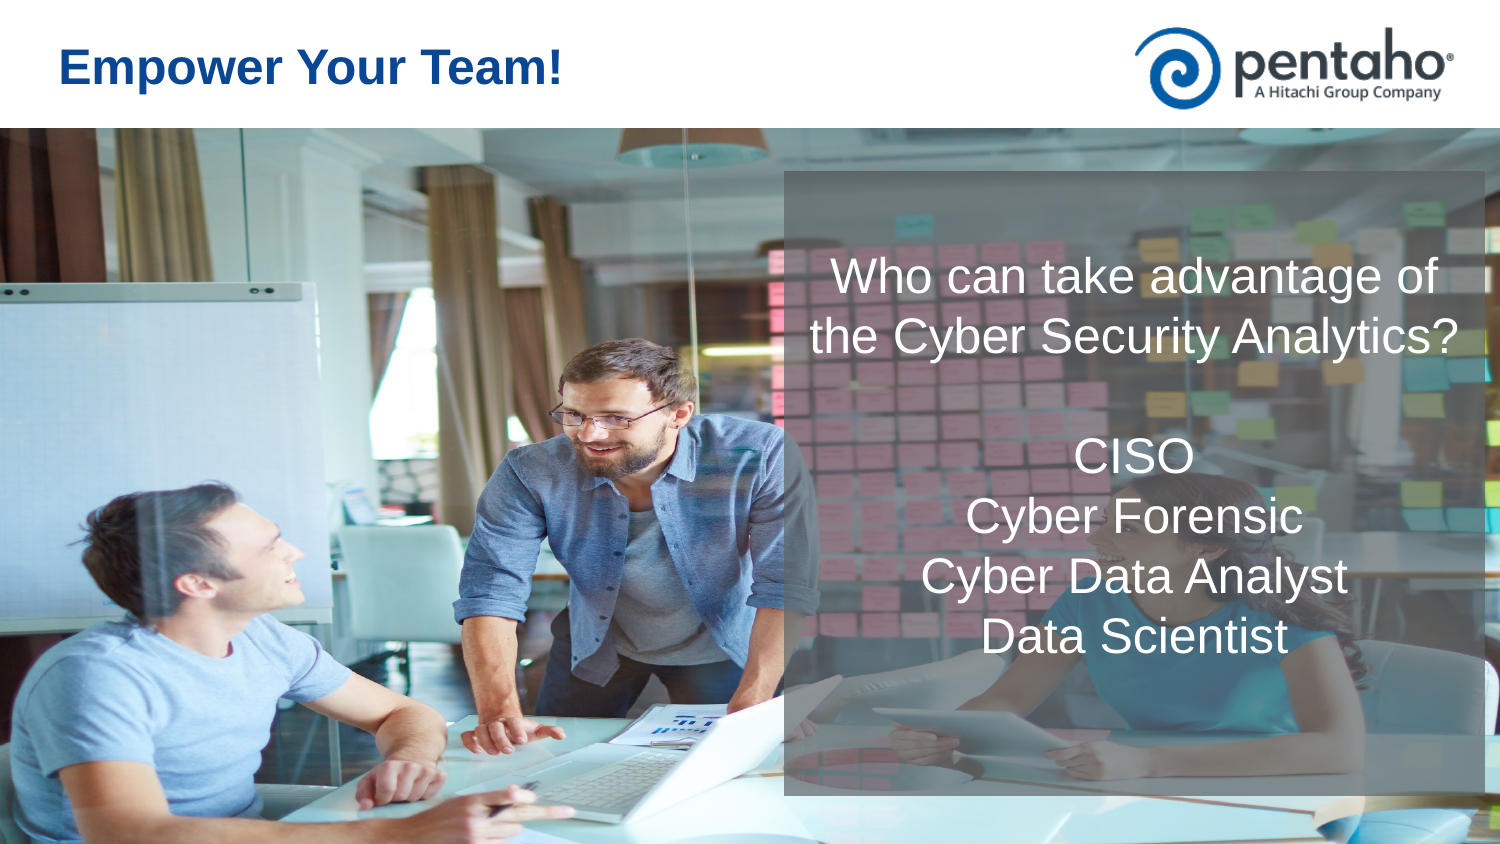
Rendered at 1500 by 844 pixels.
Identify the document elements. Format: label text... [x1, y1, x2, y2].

title Empower Your Team! [43, 8, 1125, 127]
picture [0, 128, 1500, 844]
